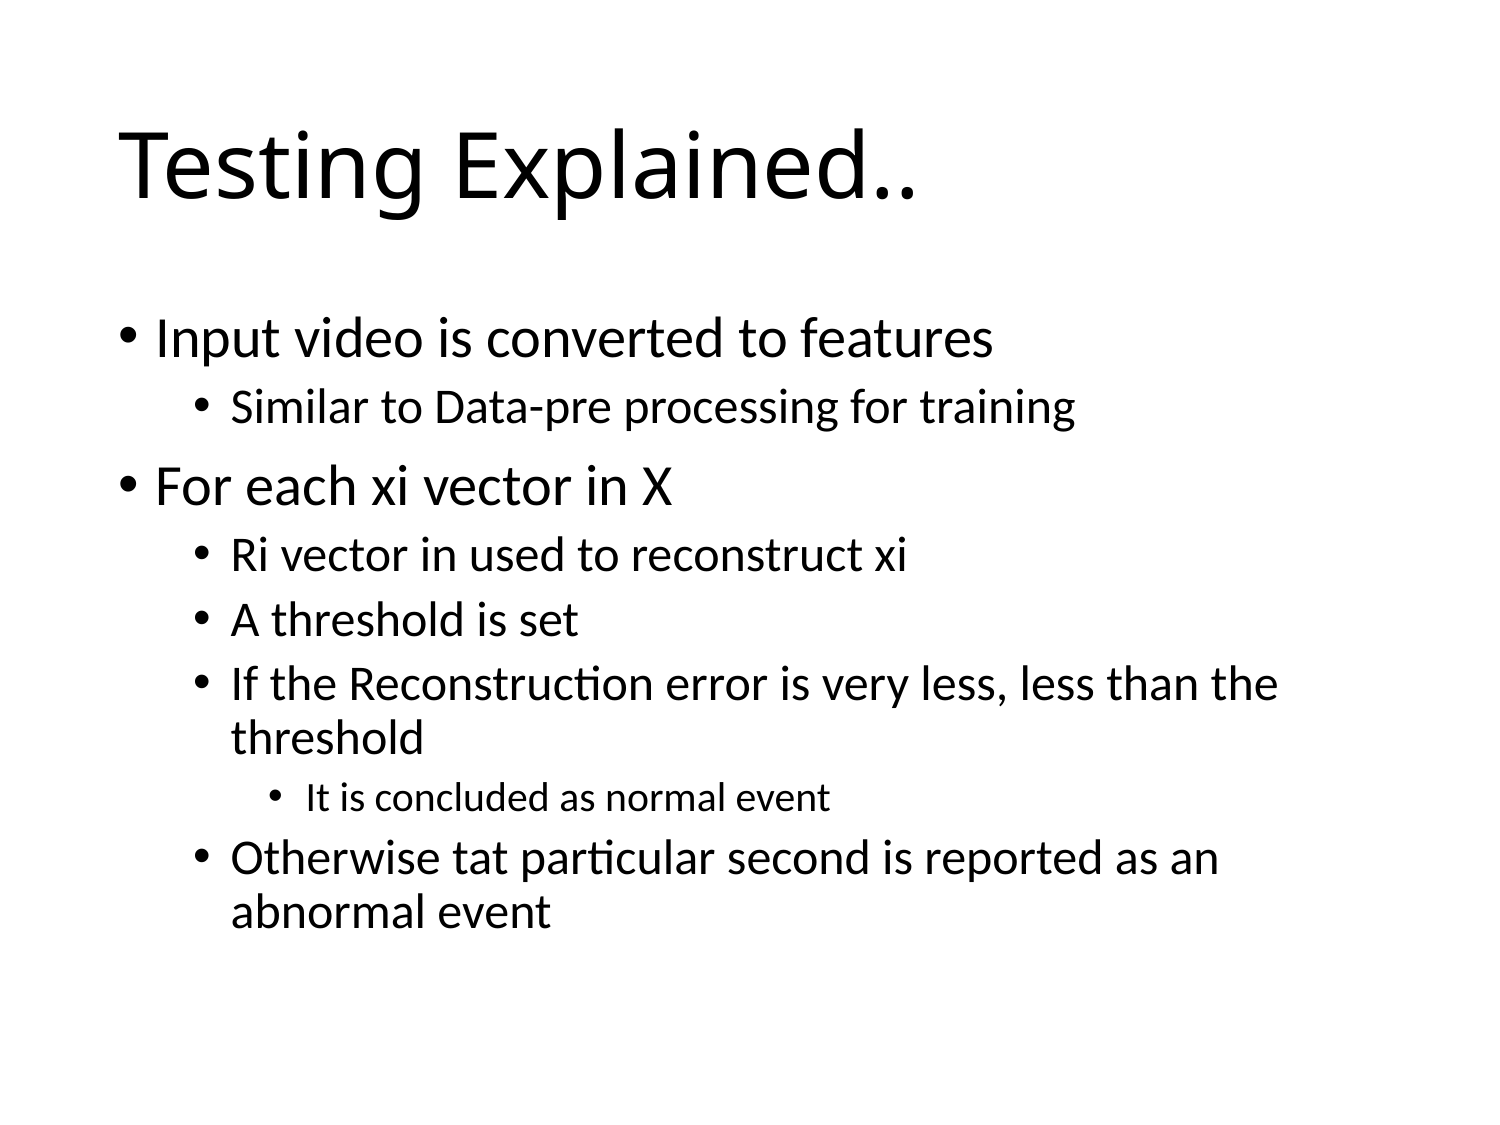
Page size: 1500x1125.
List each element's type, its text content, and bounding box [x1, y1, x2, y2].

list Input video is converted to features Similar to Data-pre processing for training For each xi vector in X Ri vector in used to reconstruct xi A threshold is set If the Reconstruction error is very less, less than the threshold It is concluded as normal event Otherwise tat particular second is reported as an abnormal event [103, 299, 1397, 1014]
title Testing Explained.. [103, 59, 1397, 278]
